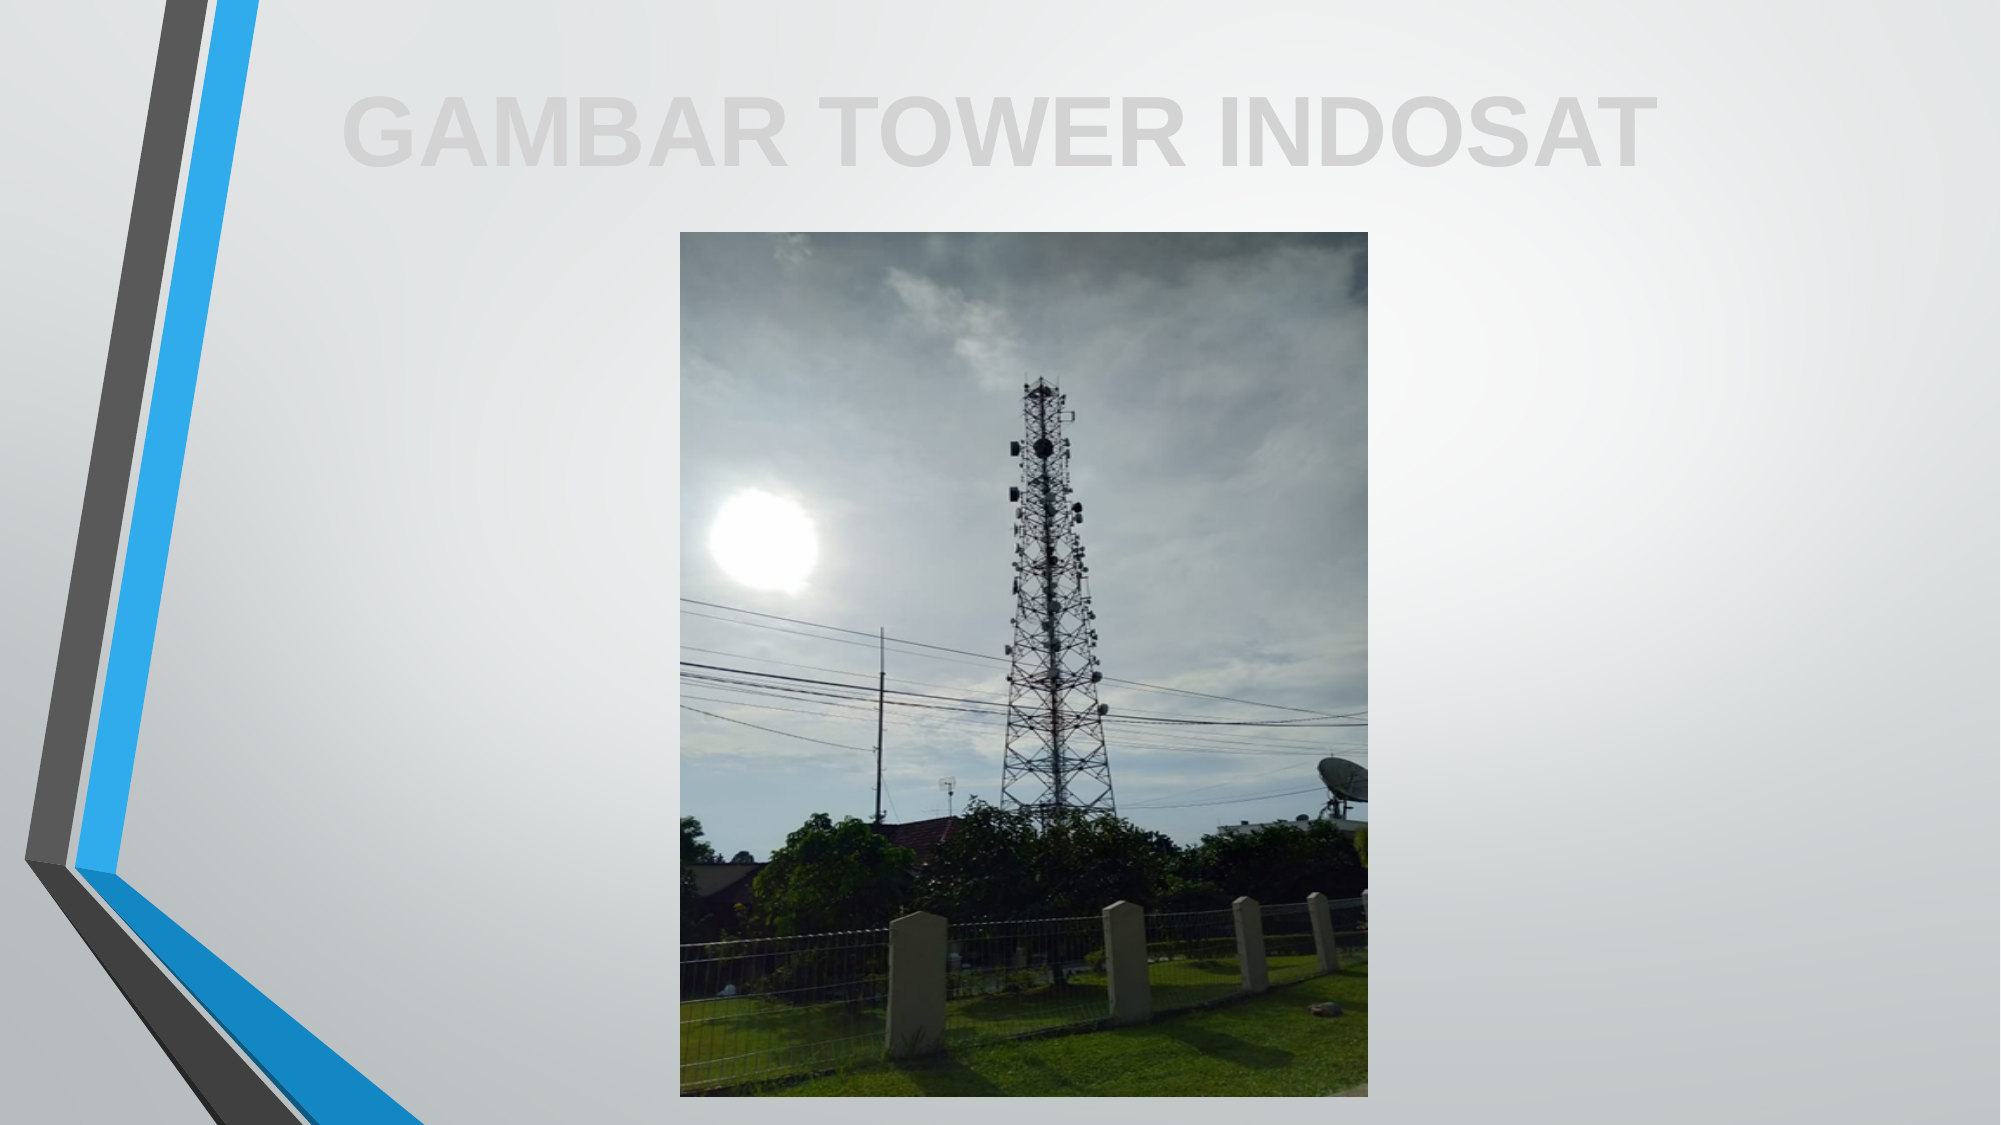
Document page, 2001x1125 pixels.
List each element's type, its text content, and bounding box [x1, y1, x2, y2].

picture [679, 232, 1368, 1098]
text_box GAMBAR TOWER INDOSAT [325, 58, 1675, 194]
